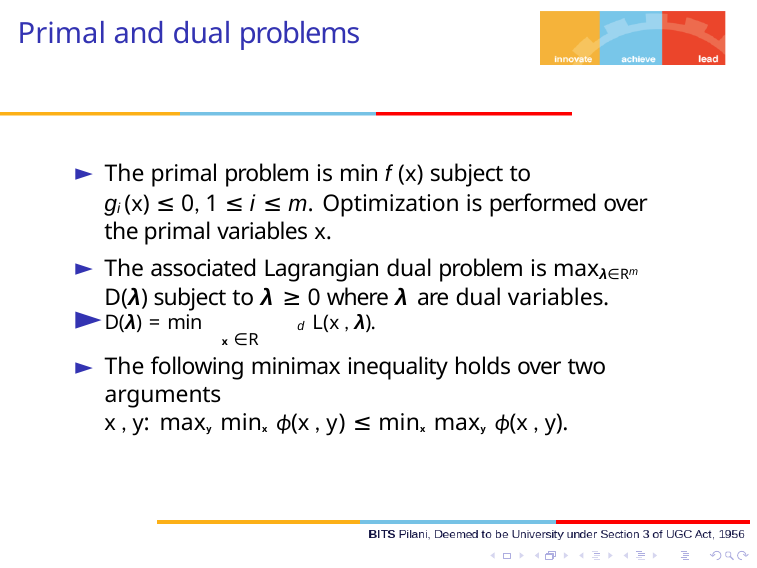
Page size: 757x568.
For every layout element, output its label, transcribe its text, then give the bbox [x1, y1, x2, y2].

list The primal problem is min f (x) subject to gi (x) ≤ 0, 1 ≤ i ≤ m. Optimization is performed over the primal variables x. The associated Lagrangian dual problem is maxλ∈Rm D(λ) subject to λ ≥ 0 where λ are dual variables. D(λ) = min d L(x , λ). x ∈R The following minimax inequality holds over two arguments x , y: maxy minx ϕ(x , y) ≤ minx maxy ϕ(x , y). [62, 156, 679, 473]
picture [0, 11, 750, 540]
title Primal and dual problems [15, 11, 635, 110]
